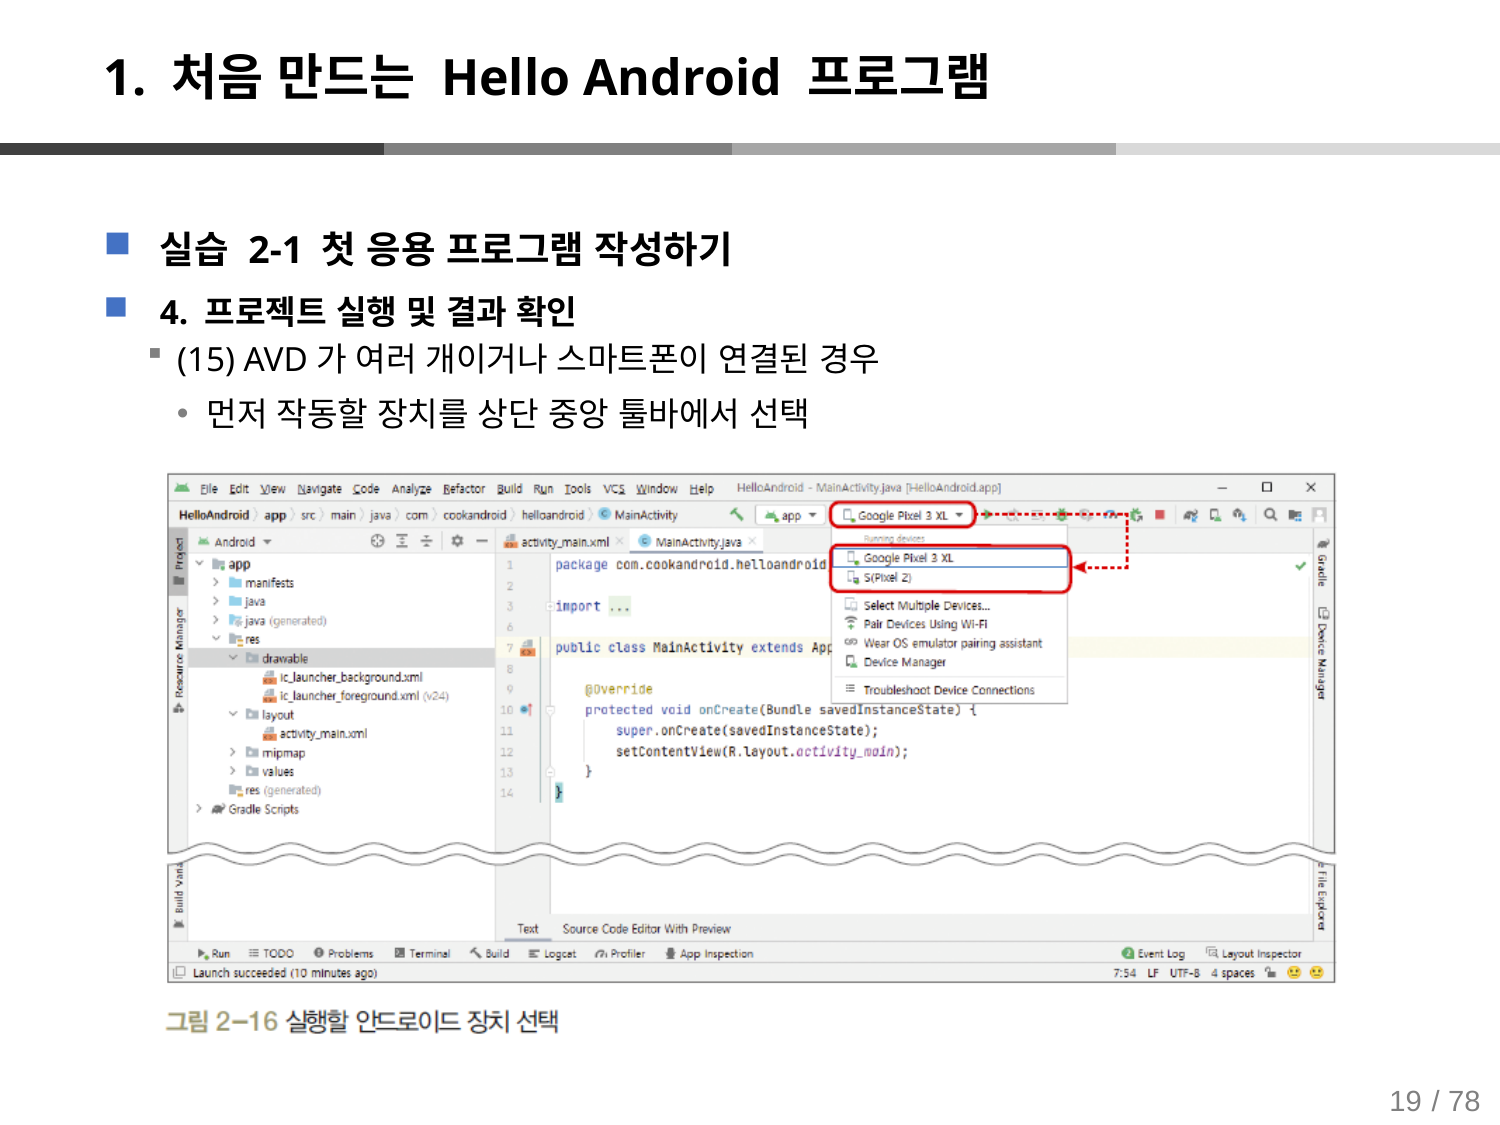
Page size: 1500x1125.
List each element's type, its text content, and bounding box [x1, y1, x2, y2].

list 실습 2-1 첫 응용 프로그램 작성하기 4. 프로젝트 실행 및 결과 확인 (15) AVD가 여러 개이거나 스마트폰이 연결된 경우 먼저 작동할 장치를 상단 중앙 툴바에서 선택 [88, 196, 1468, 1083]
title 1. 처음 만드는 Hello Android 프로그램 [88, 30, 1211, 121]
picture [159, 468, 1341, 1038]
